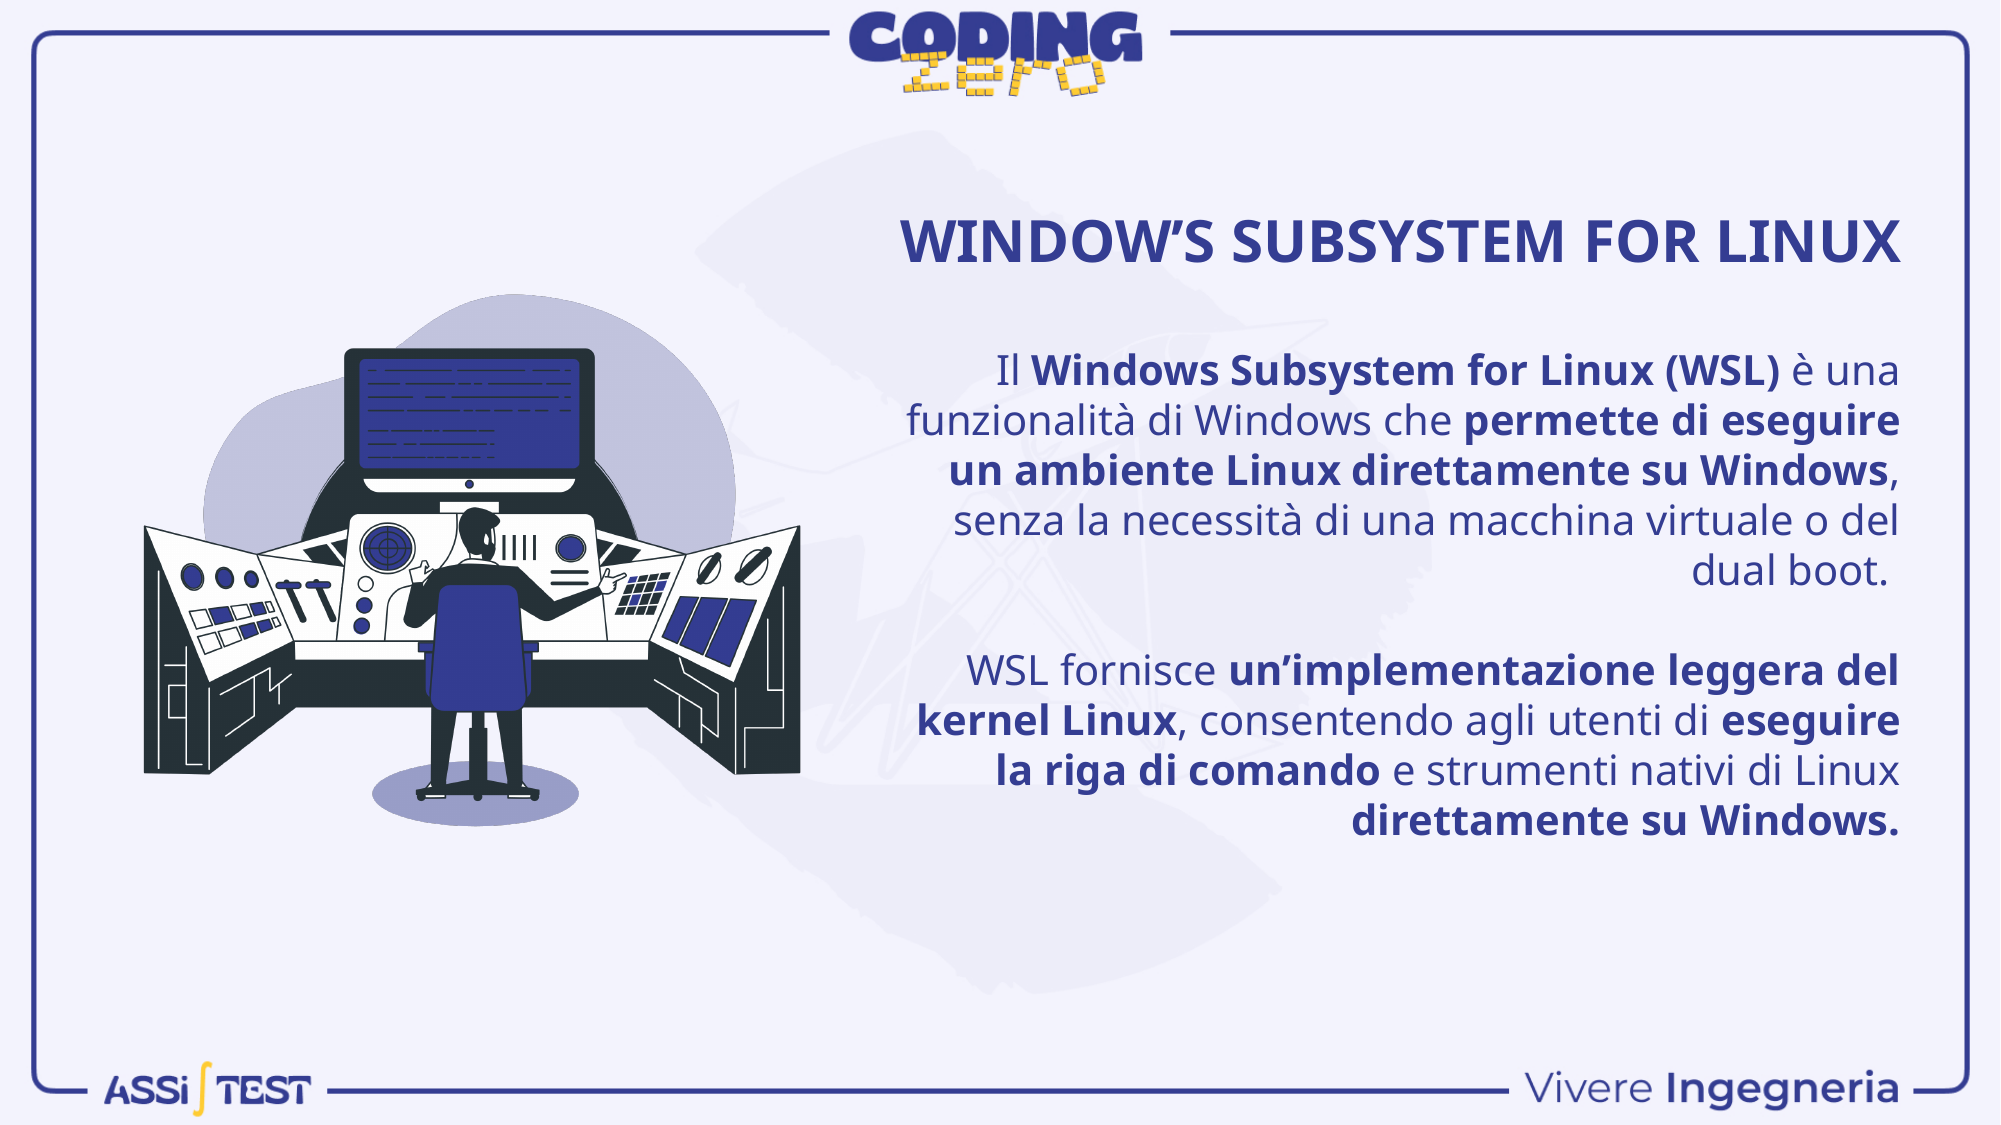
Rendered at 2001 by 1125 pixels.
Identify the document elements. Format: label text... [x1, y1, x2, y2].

text_box WINDOW’S SUBSYSTEM FOR LINUX Il Windows Subsystem for Linux (WSL) è una funzionalità di Windows che permette di eseguire un ambiente Linux direttamente su Windows, senza la necessità di una macchina virtuale o del dual boot. WSL fornisce un’implementazione leggera del kernel Linux, consentendo agli utenti di eseguire la riga di comando e strumenti nativi di Linux direttamente su Windows. [882, 196, 1916, 852]
picture [0, 0, 2001, 1125]
